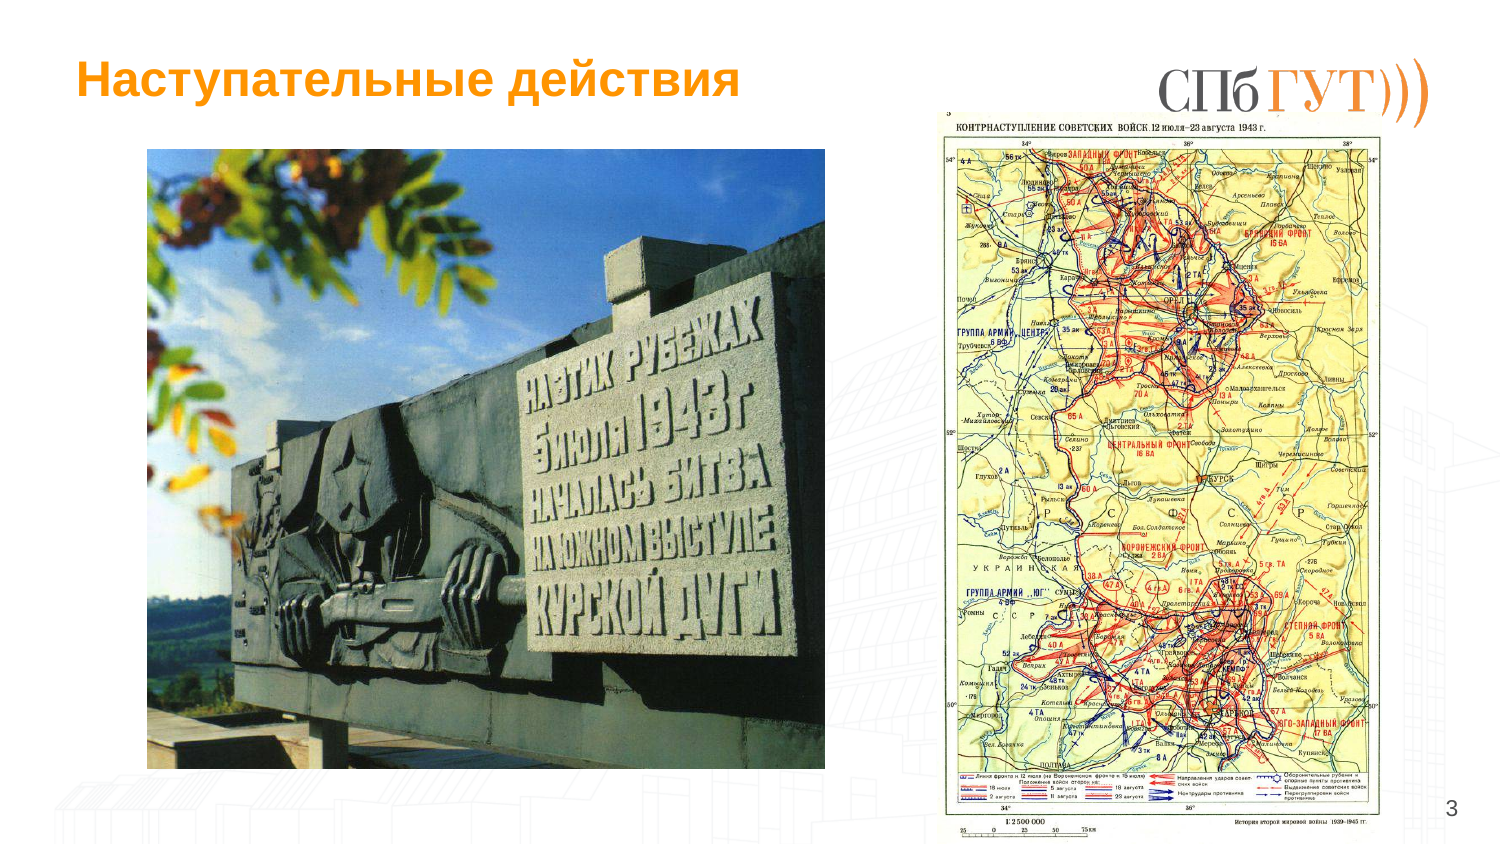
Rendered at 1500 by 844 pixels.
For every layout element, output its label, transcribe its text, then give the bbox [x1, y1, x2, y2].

title Наступательные действия [72, 55, 1099, 128]
slide_number <number> [1427, 790, 1462, 814]
picture [54, 58, 1500, 844]
